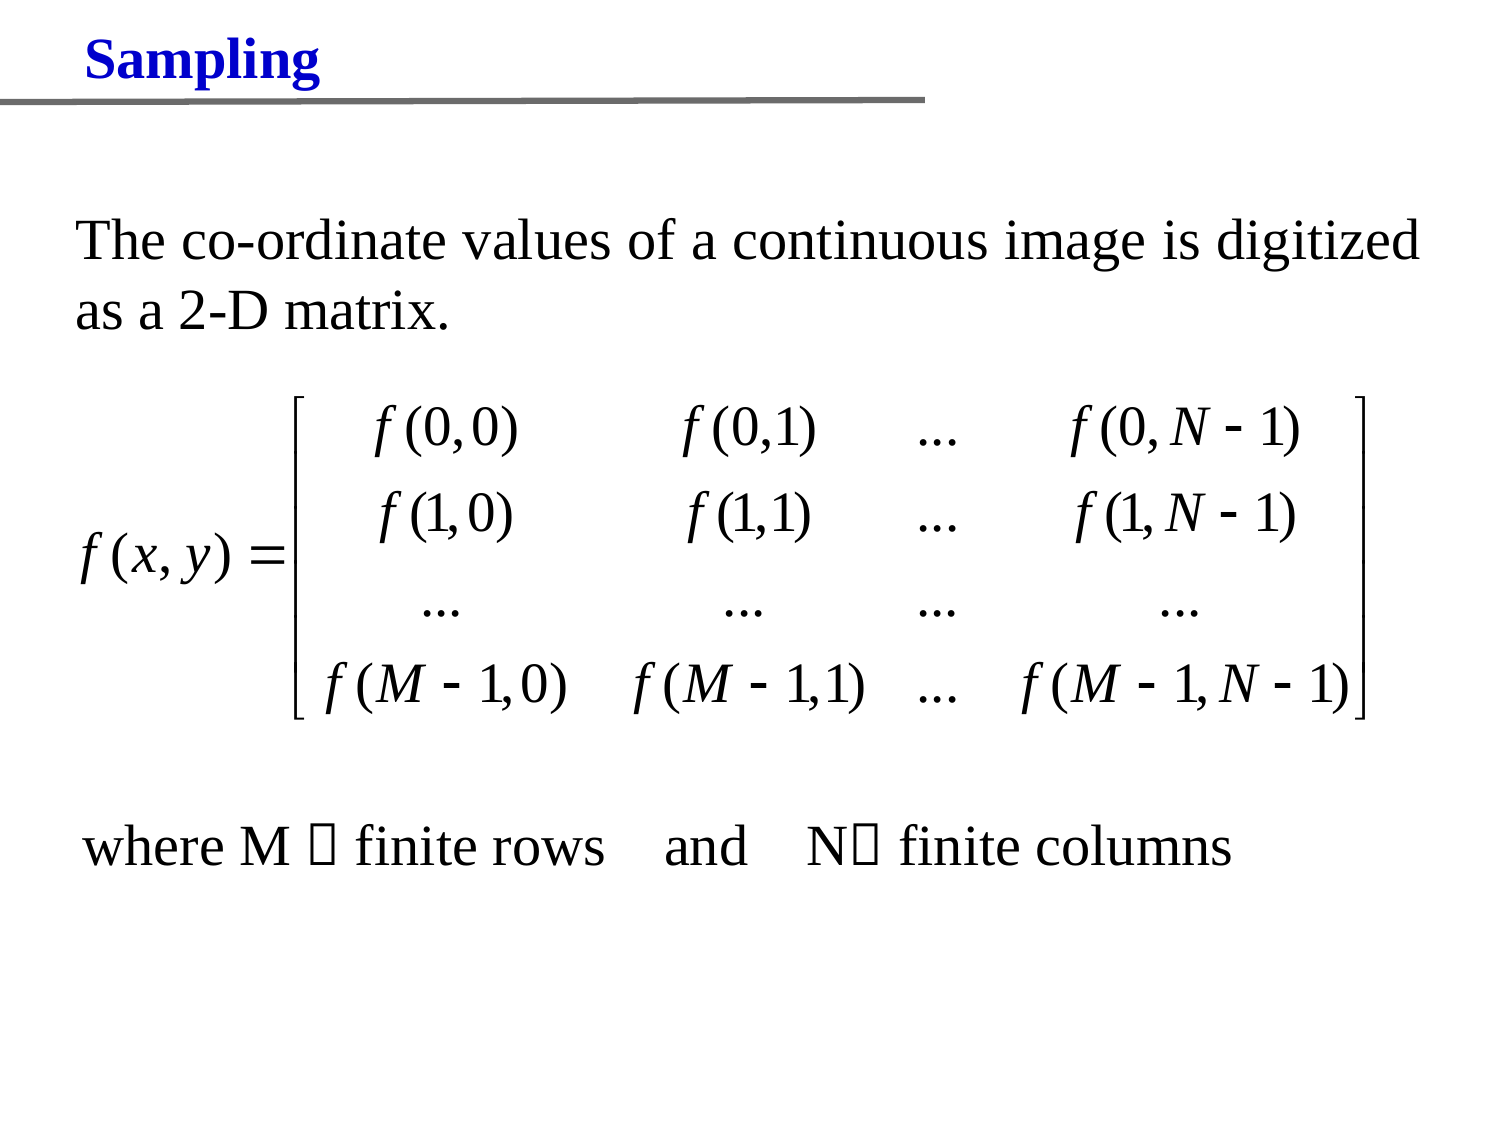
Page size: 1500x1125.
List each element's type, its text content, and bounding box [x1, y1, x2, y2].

text_box Sampling [69, 12, 337, 98]
text_box The co-ordinate values of a continuous image is digitized as a 2-D matrix. [61, 193, 1437, 349]
text_box where M  finite rows and N finite columns [67, 800, 1392, 885]
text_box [61, 387, 1388, 730]
